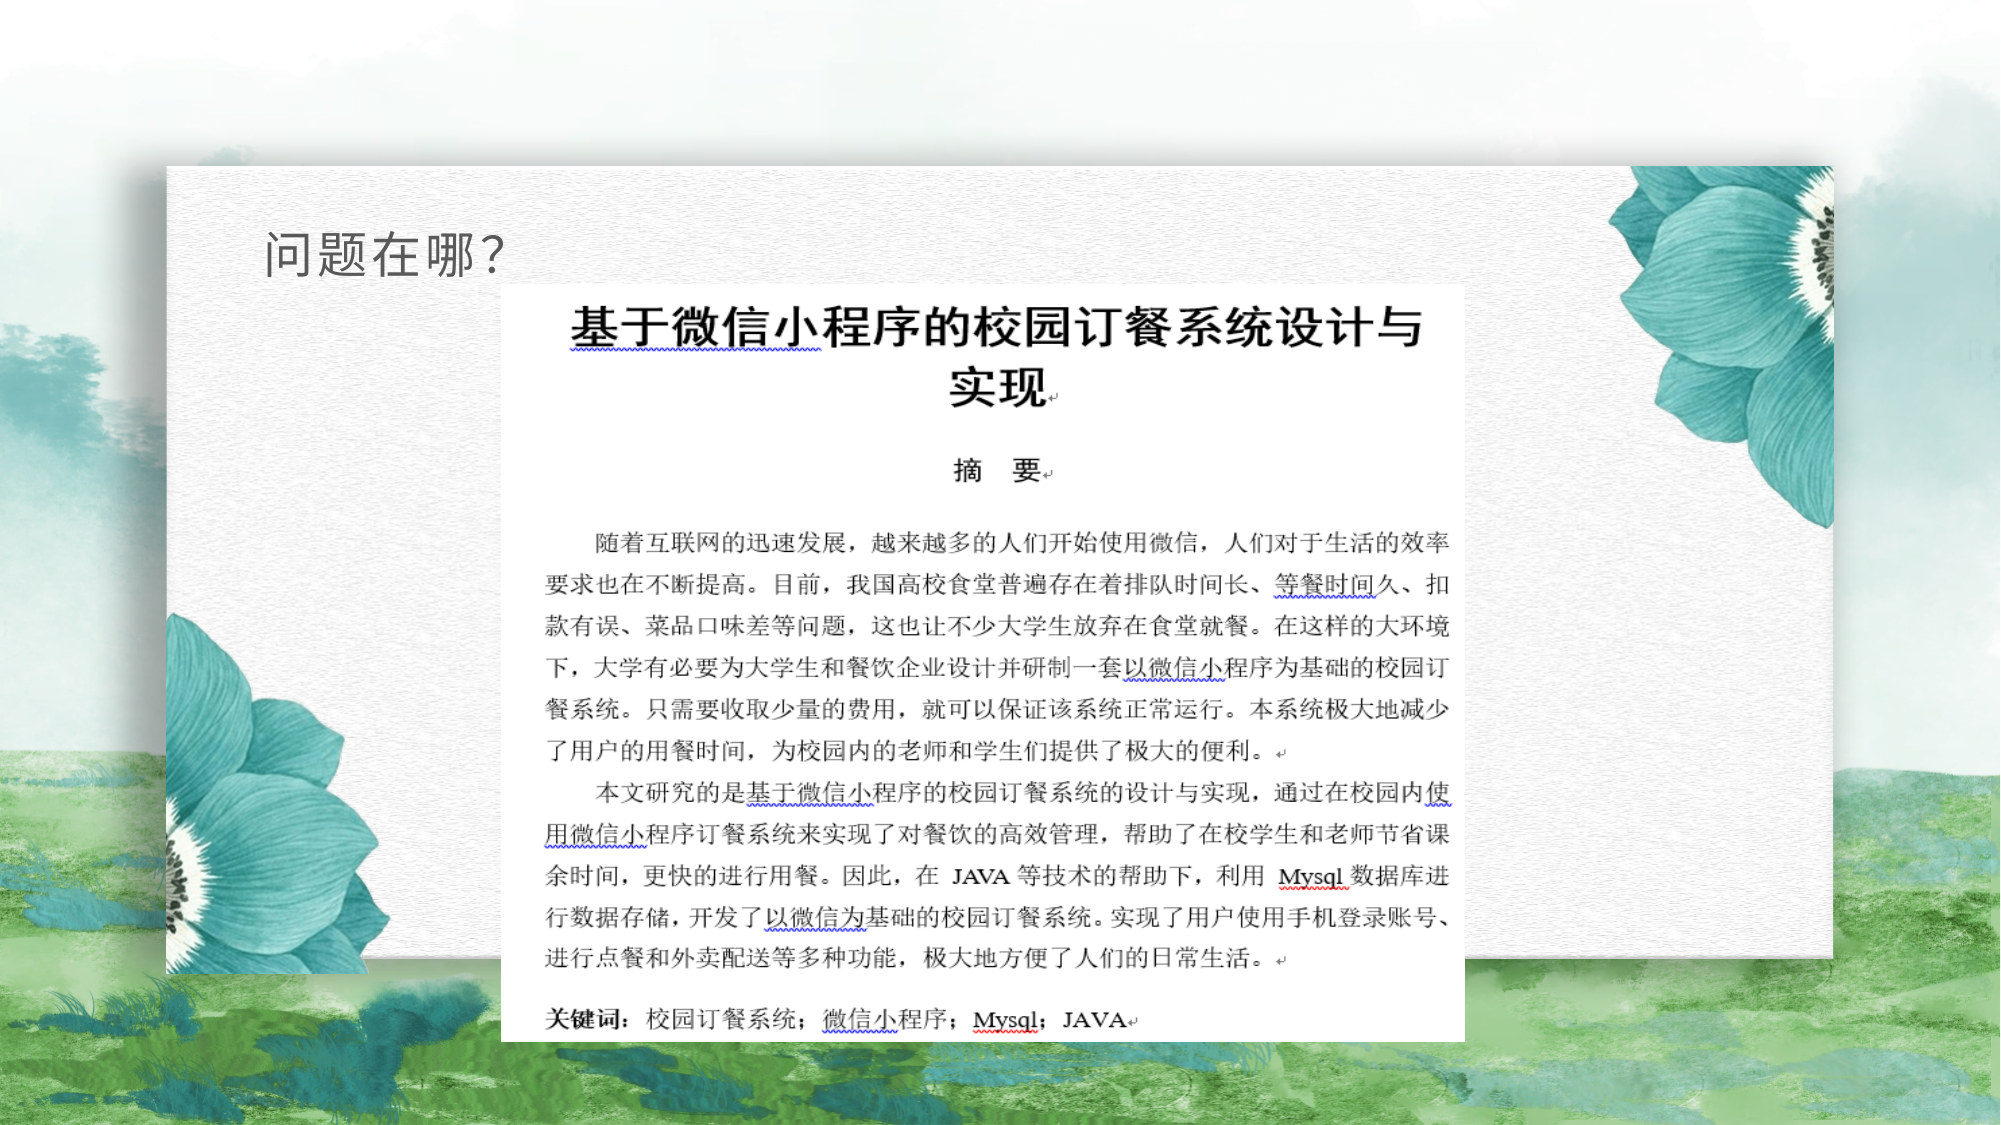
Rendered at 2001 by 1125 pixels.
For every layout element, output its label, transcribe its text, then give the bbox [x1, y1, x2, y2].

picture [0, 0, 2001, 1125]
subtitle 问题在哪？ [248, 209, 1394, 603]
